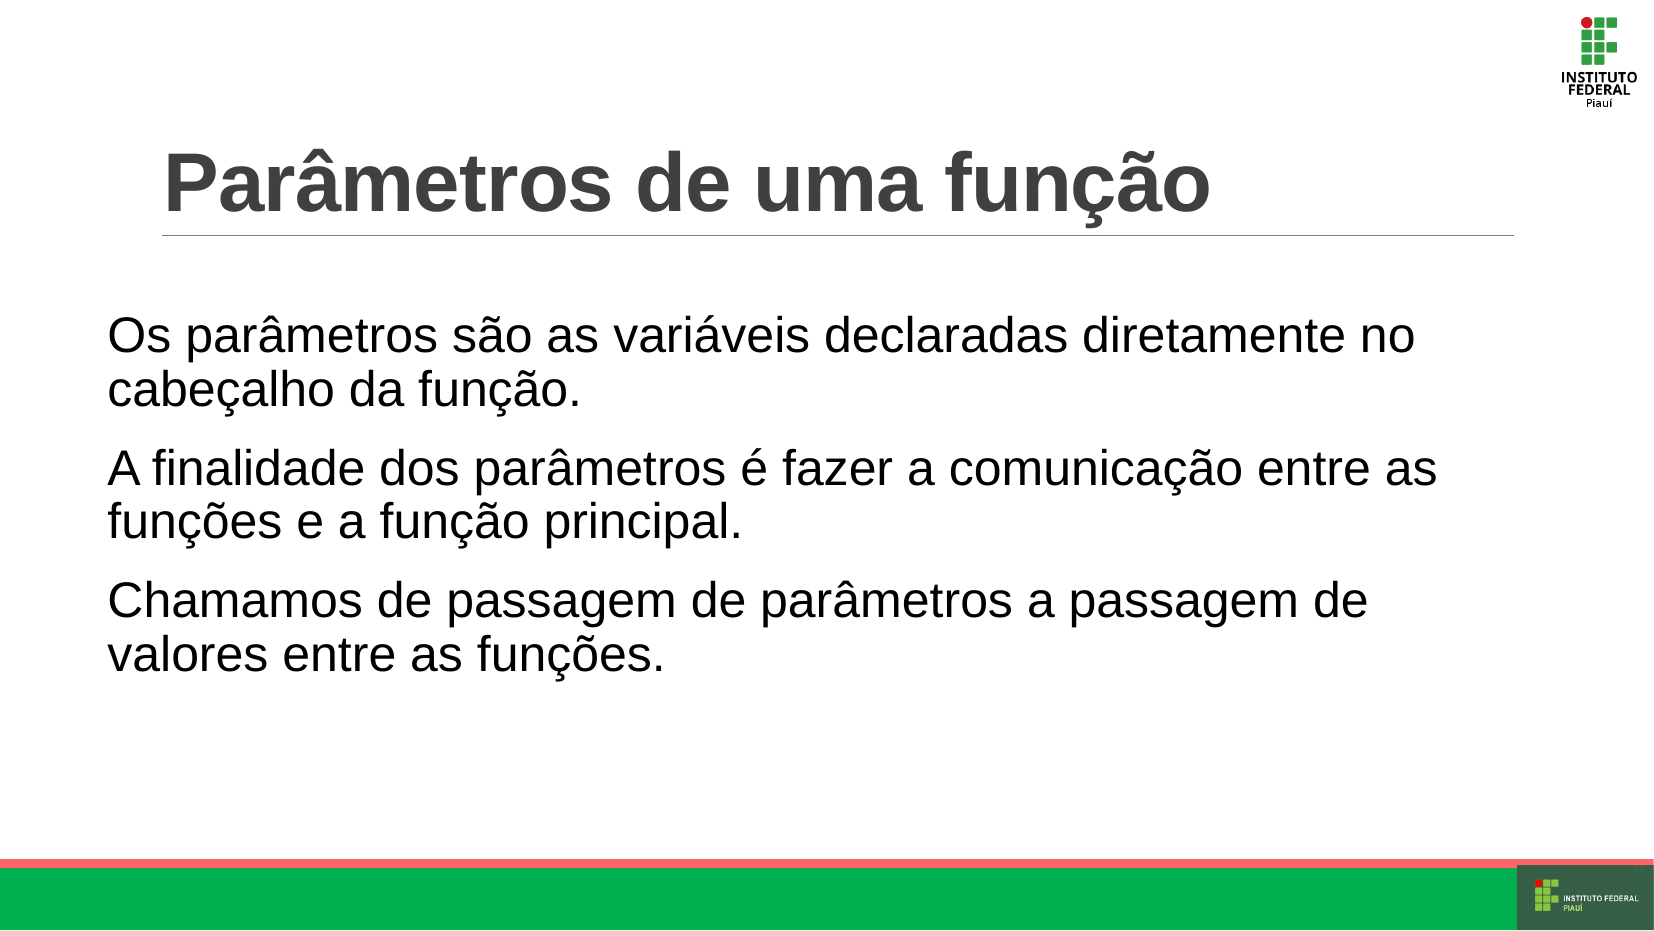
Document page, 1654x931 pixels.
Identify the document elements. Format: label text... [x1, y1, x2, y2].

title Parâmetros de uma função [148, 38, 1513, 236]
picture [1544, 15, 1654, 109]
list Os parâmetros são as variáveis declaradas diretamente no cabeçalho da função. A finalidade dos parâmetros é fazer a comunicação entre as funções e a função principal. Chamamos de passagem de parâmetros a passagem de valores entre as funções. [107, 302, 1472, 668]
picture [1517, 865, 1654, 930]
